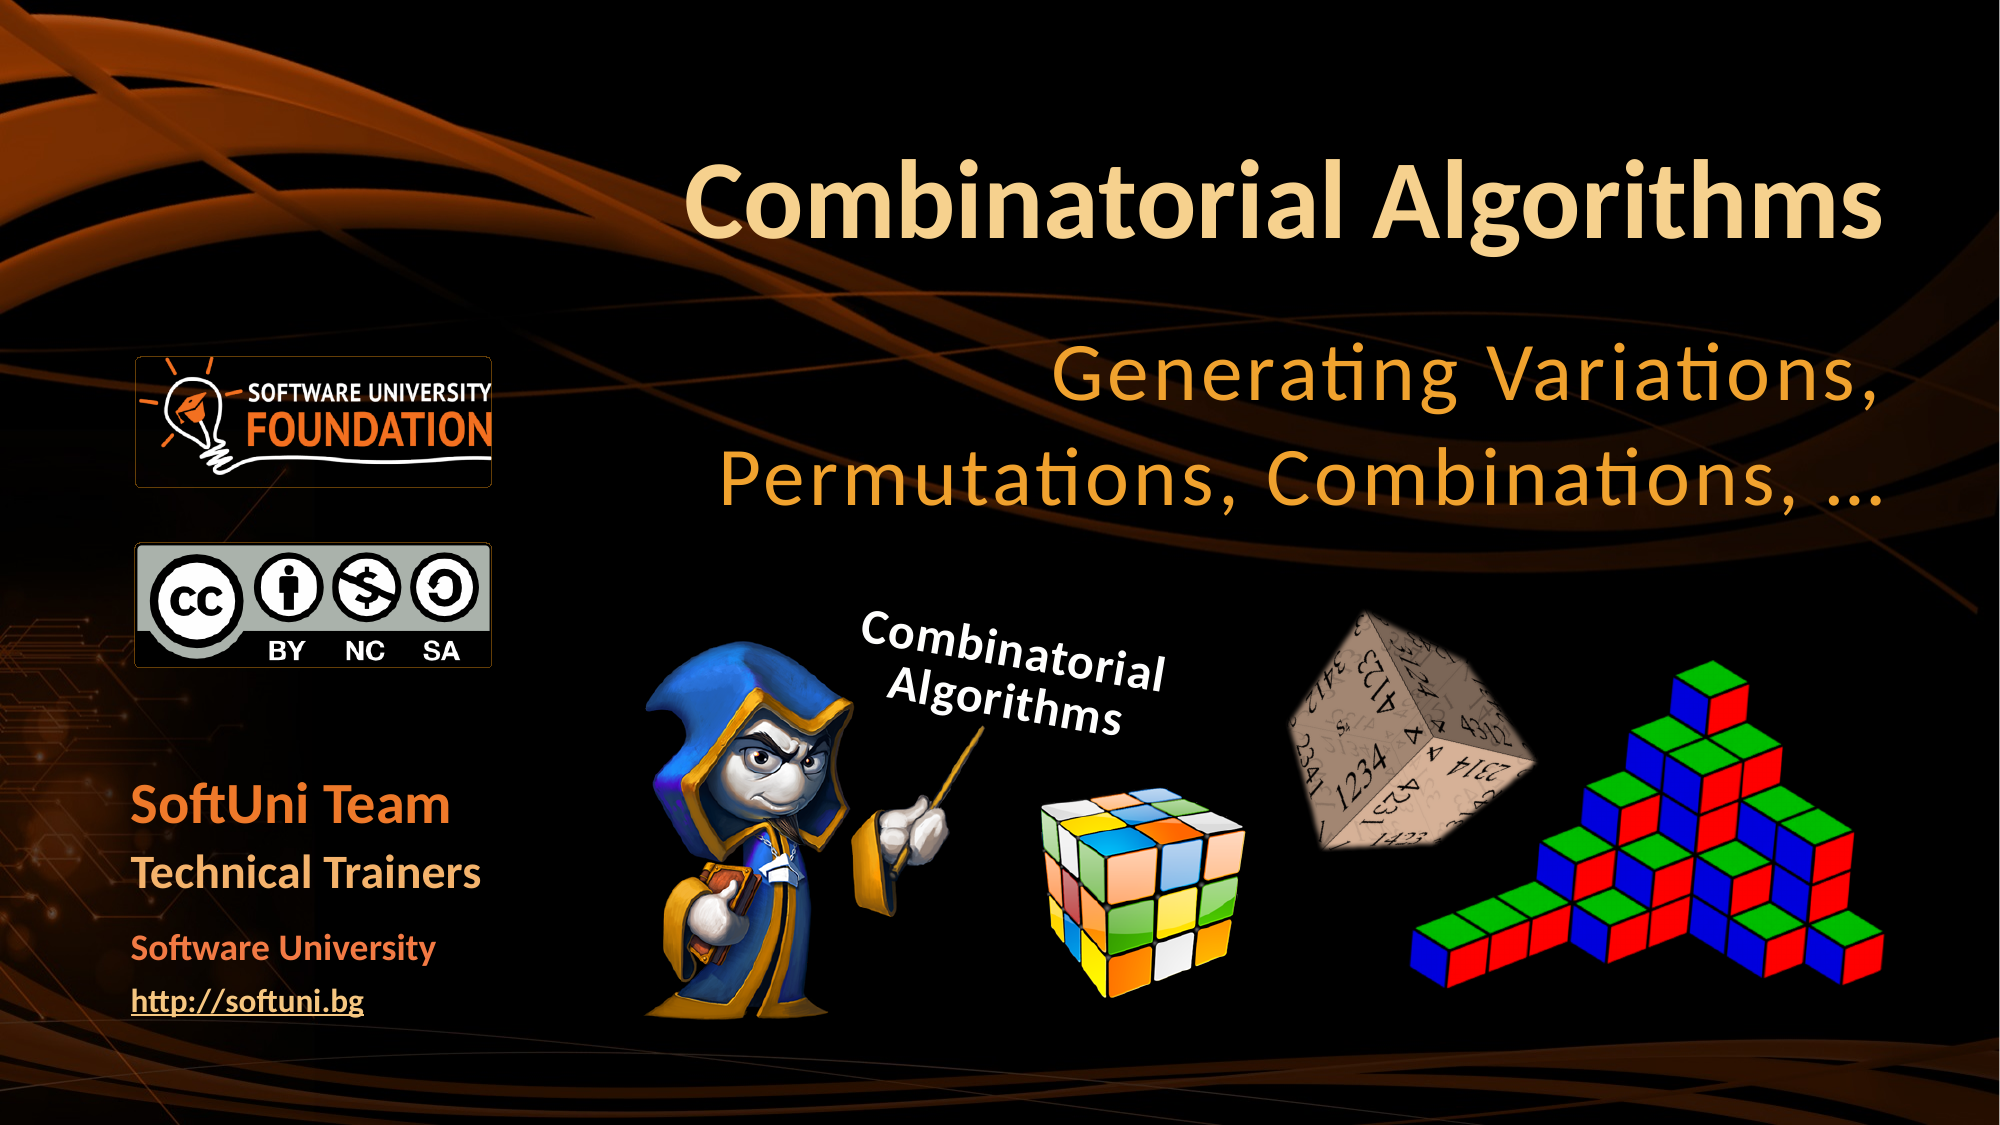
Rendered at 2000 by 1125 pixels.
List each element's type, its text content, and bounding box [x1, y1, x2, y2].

list SoftUni Team [124, 754, 637, 831]
text_box Combinatorial Algorithms [844, 591, 1187, 764]
subtitle Generating Variations, Permutations, Combinations, … [647, 312, 1886, 542]
title Combinatorial Algorithms [637, 112, 1886, 291]
list Technical Trainers [124, 831, 637, 905]
picture [0, 0, 2000, 1125]
list http://softuni.bg [124, 970, 648, 1025]
list Software University [124, 914, 637, 970]
